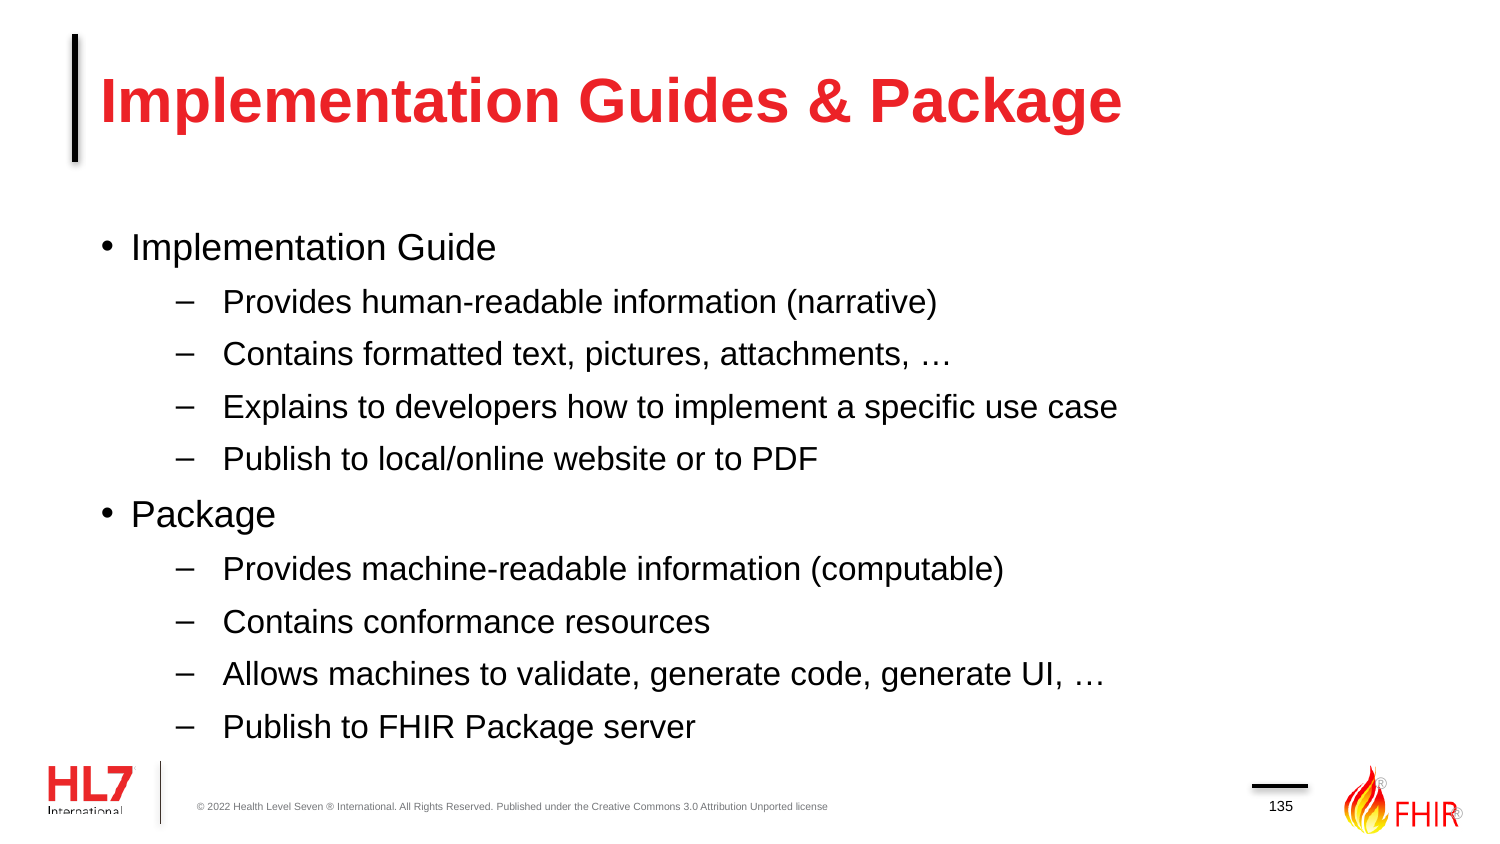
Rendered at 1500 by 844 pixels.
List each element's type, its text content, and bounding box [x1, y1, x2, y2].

footer © 2022 Health Level Seven ® International. All Rights Reserved. Published under the Creative Commons 3.0 Attribution Unported license [196, 786, 941, 813]
slide_number 135 [1258, 786, 1304, 814]
picture [1339, 760, 1463, 837]
title Implementation Guides & Package [100, 33, 1451, 163]
list Implementation Guide Provides human-readable information (narrative) Contains formatted text, pictures, attachments, … Explains to developers how to implement a specific use case Publish to local/online website or to PDF Package Provides machine-readable information (computable) Contains conformance resources Allows machines to validate, generate code, generate UI, … Publish to FHIR Package server [100, 222, 1451, 731]
